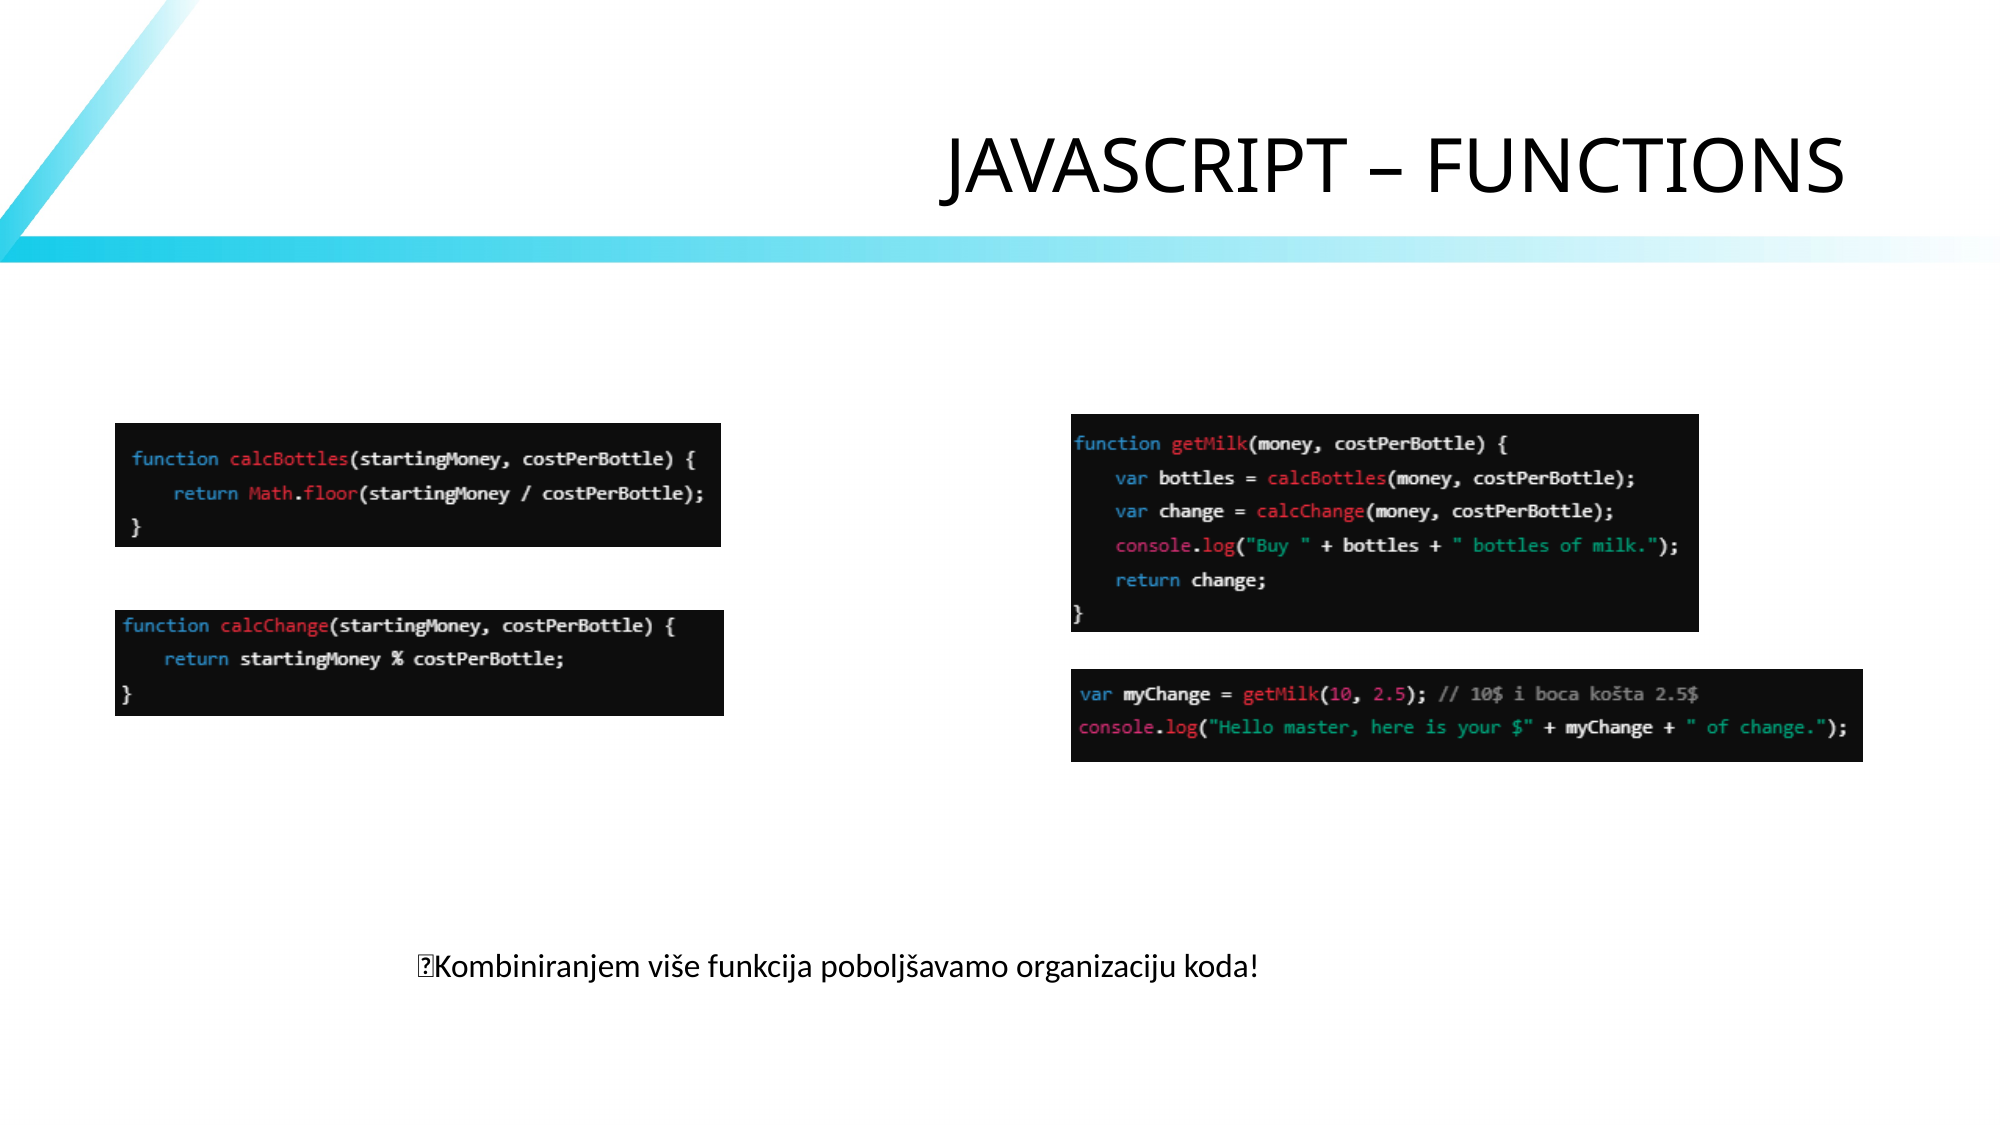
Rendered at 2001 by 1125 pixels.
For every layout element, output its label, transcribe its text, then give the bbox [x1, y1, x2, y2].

text_box 💡Kombiniranjem više funkcija poboljšavamo organizaciju koda! [402, 937, 1741, 992]
title JAVASCRIPT – FUNCTIONS [137, 59, 1863, 278]
picture [0, 0, 2000, 1125]
